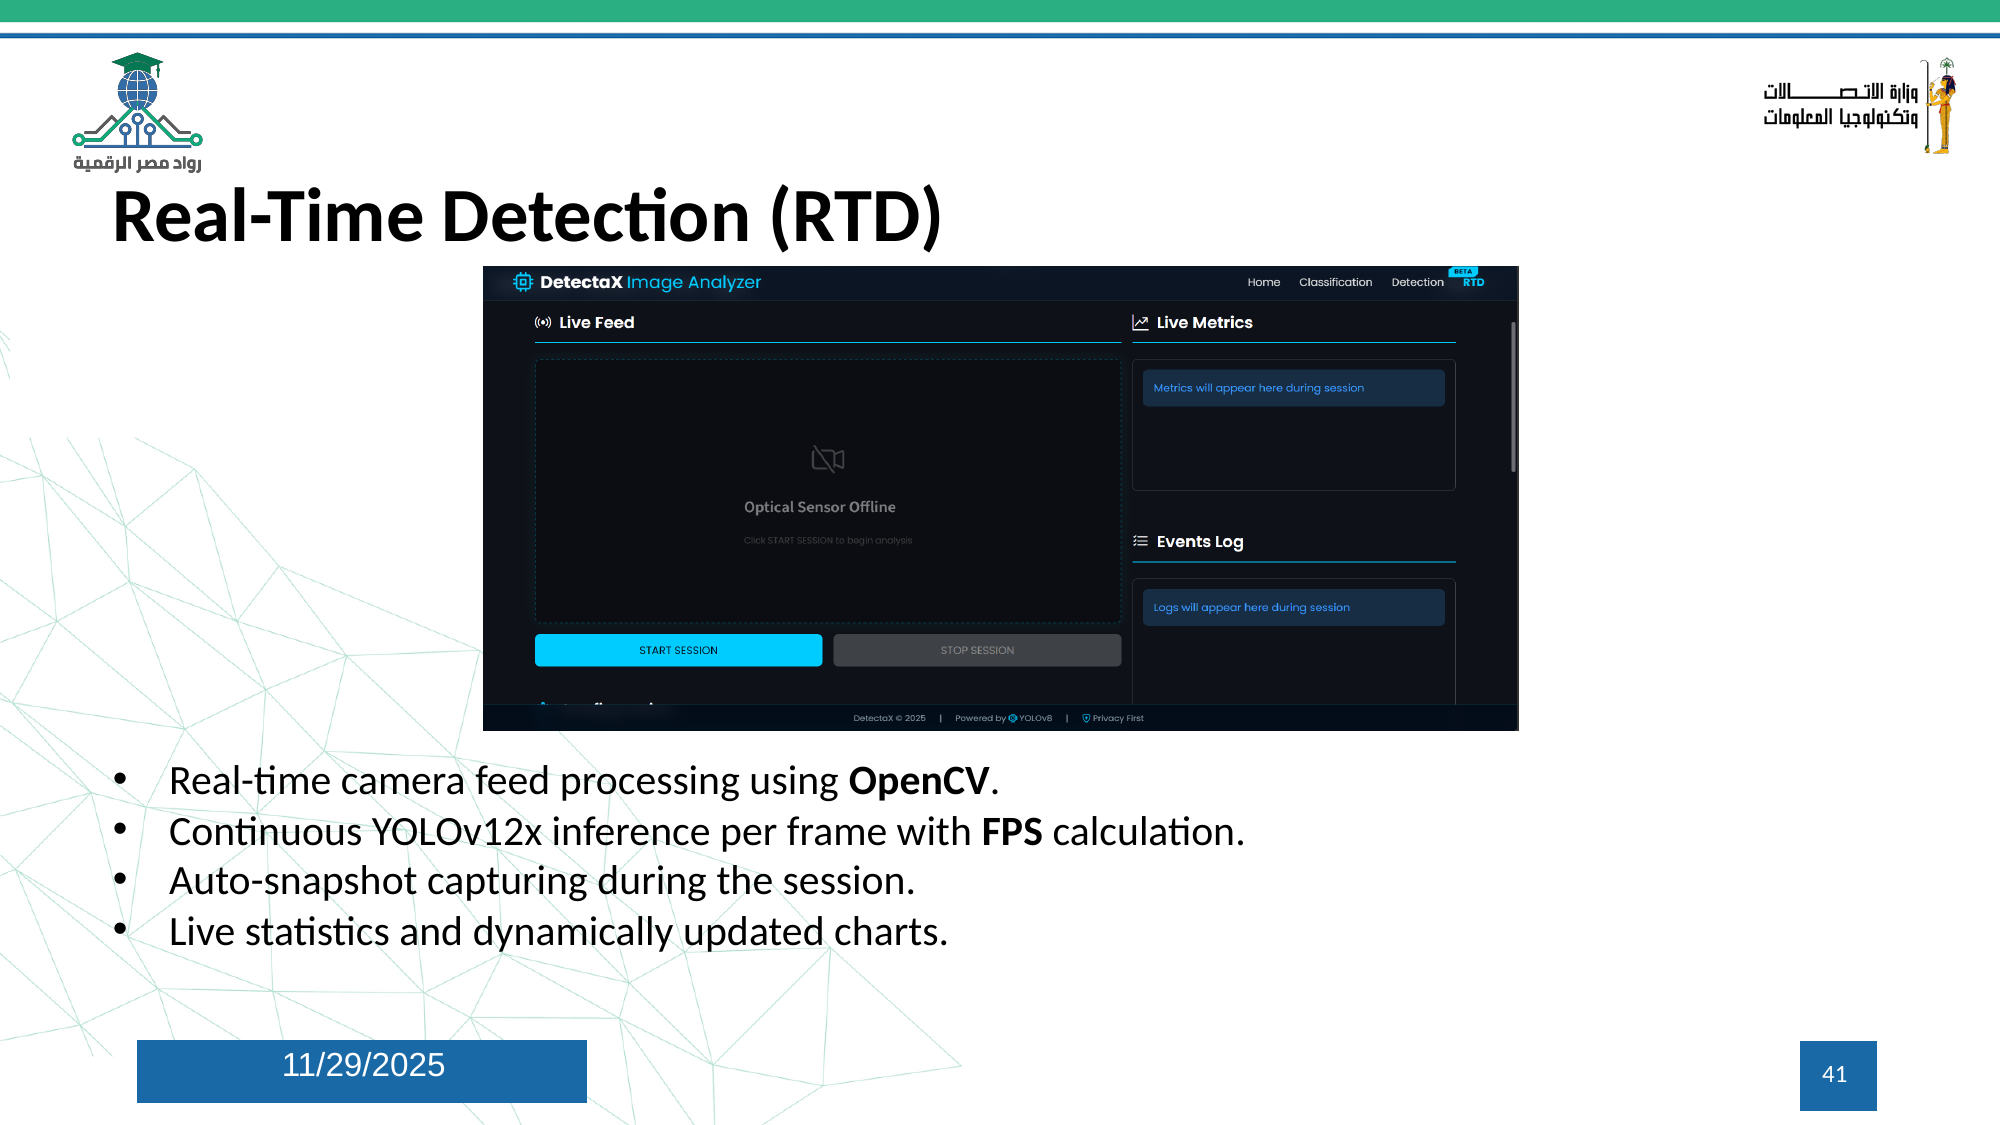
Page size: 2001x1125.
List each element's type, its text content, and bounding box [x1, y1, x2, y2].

text_box 11/29/2025 [144, 1036, 584, 1091]
slide_number 41 [1806, 1042, 1863, 1103]
text_box Real-time camera feed processing using OpenCV. Continuous YOLOv12x inference per frame with FPS calculation. Auto-snapshot capturing during the session. Live statistics and dynamically updated charts. [97, 745, 1953, 1011]
picture [0, 0, 2000, 1125]
title Real-Time Detection (RTD) [97, 148, 1032, 266]
